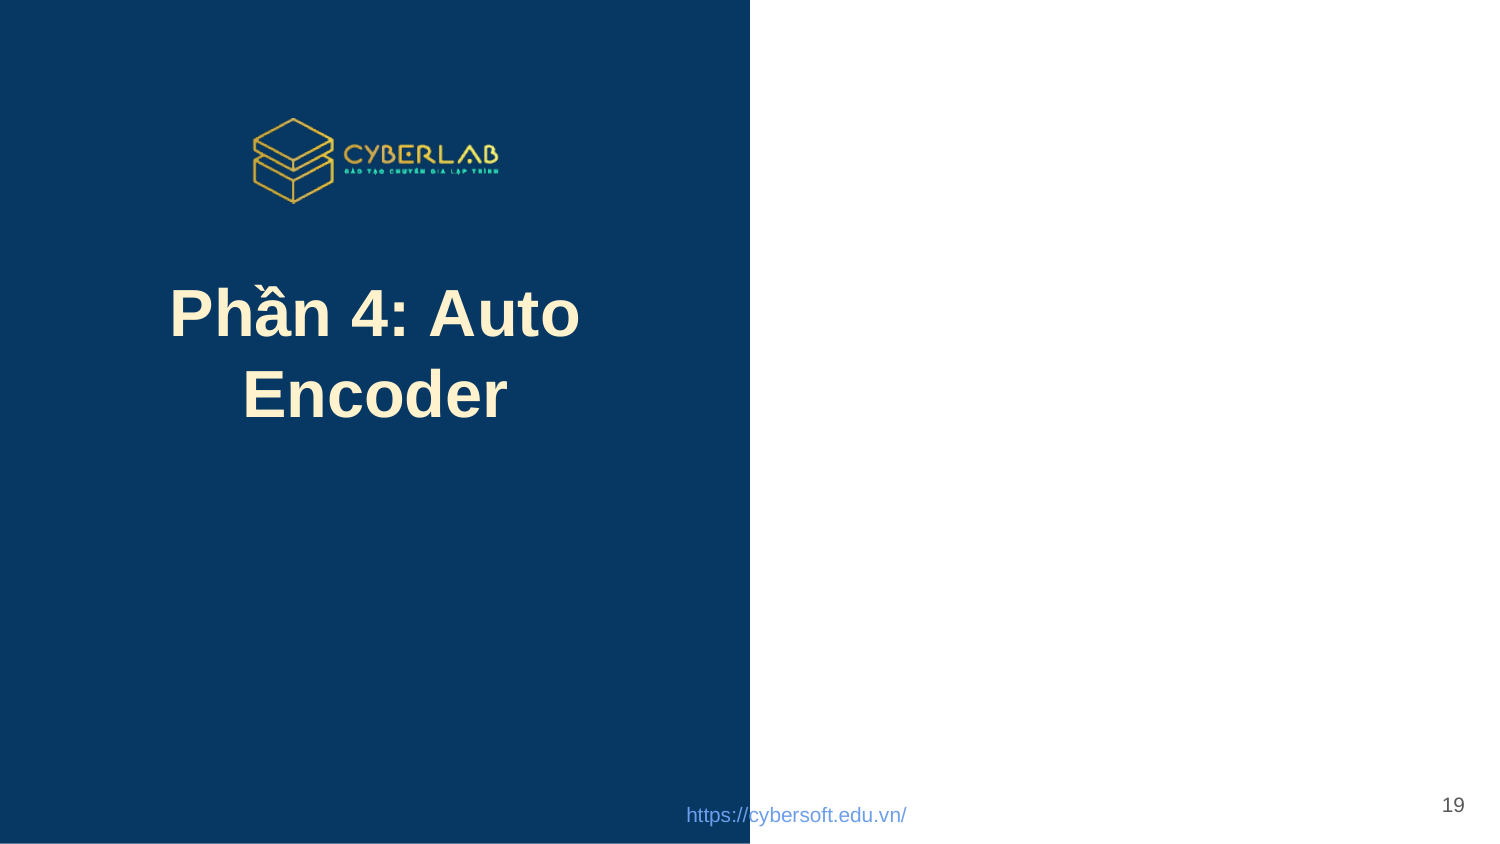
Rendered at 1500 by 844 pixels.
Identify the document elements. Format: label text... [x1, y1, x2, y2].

picture [239, 118, 511, 202]
title Phần 4: Auto Encoder [43, 202, 708, 446]
slide_number 19 [1389, 782, 1480, 830]
